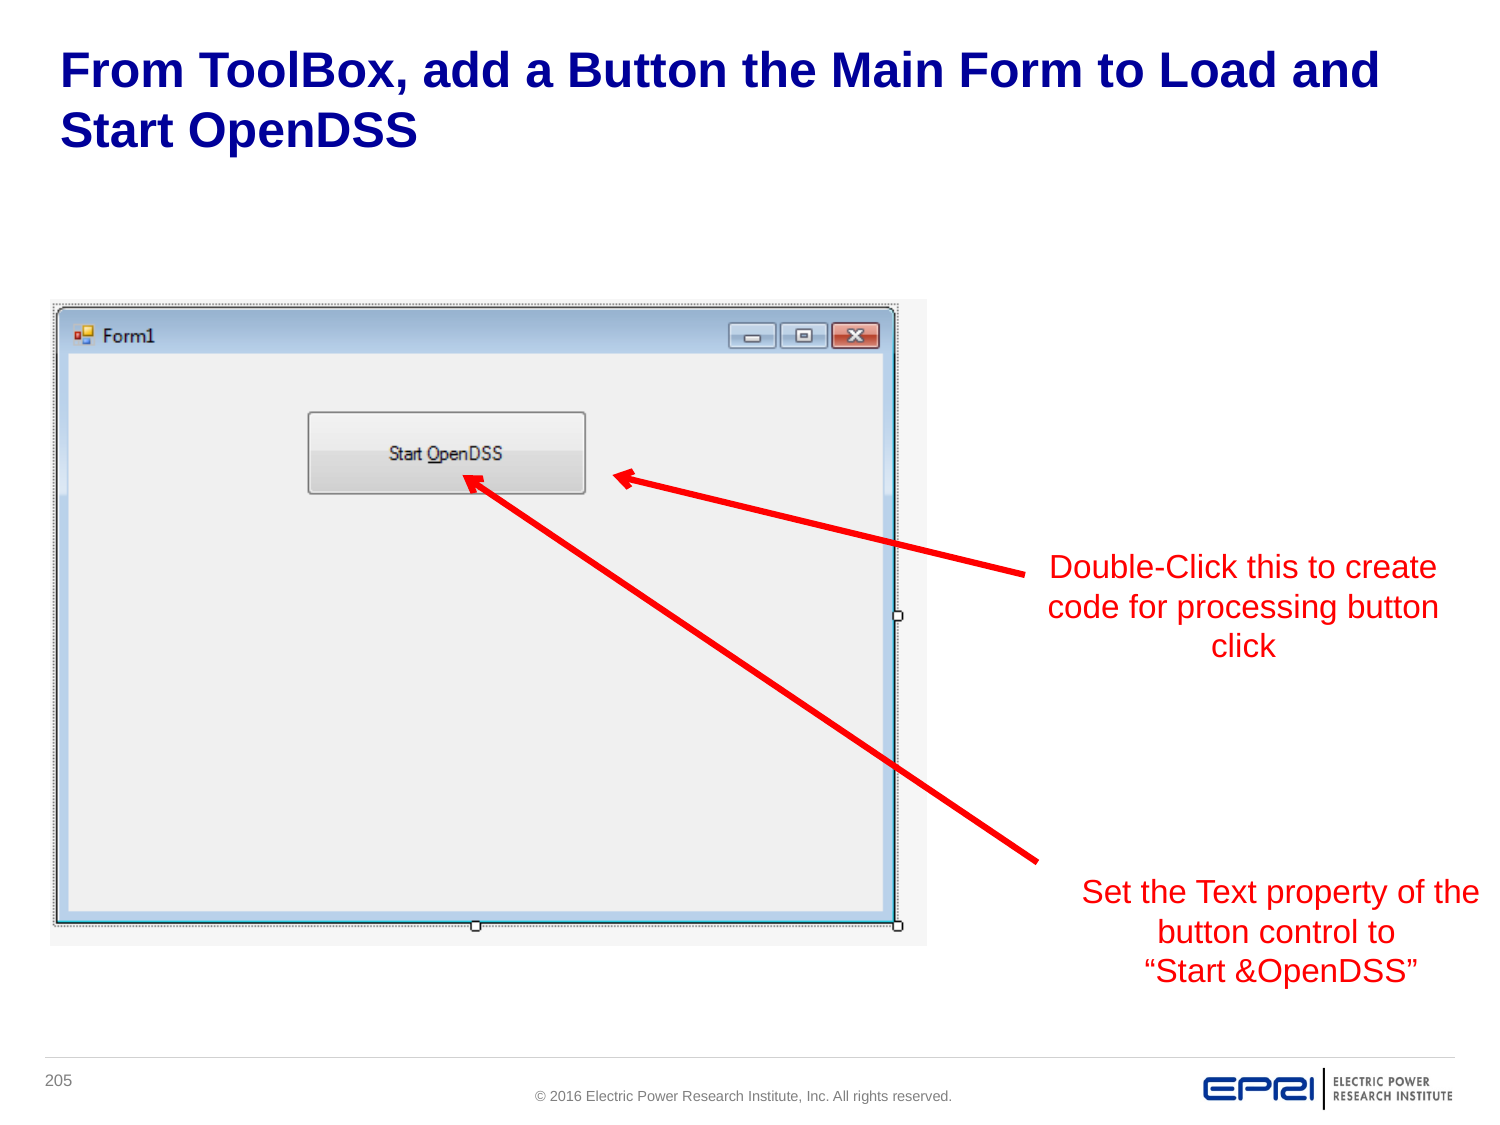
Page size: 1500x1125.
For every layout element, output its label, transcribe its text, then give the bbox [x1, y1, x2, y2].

picture [1200, 1064, 1455, 1113]
text_box Set the Text property of the button control to “Start &OpenDSS” [1062, 862, 1500, 997]
title From ToolBox, add a Button the Main Form to Load and Start OpenDSS [44, 29, 1456, 151]
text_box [462, 474, 1038, 863]
text_box Double-Click this to create code for processing button click [1041, 537, 1463, 672]
picture [49, 299, 927, 946]
